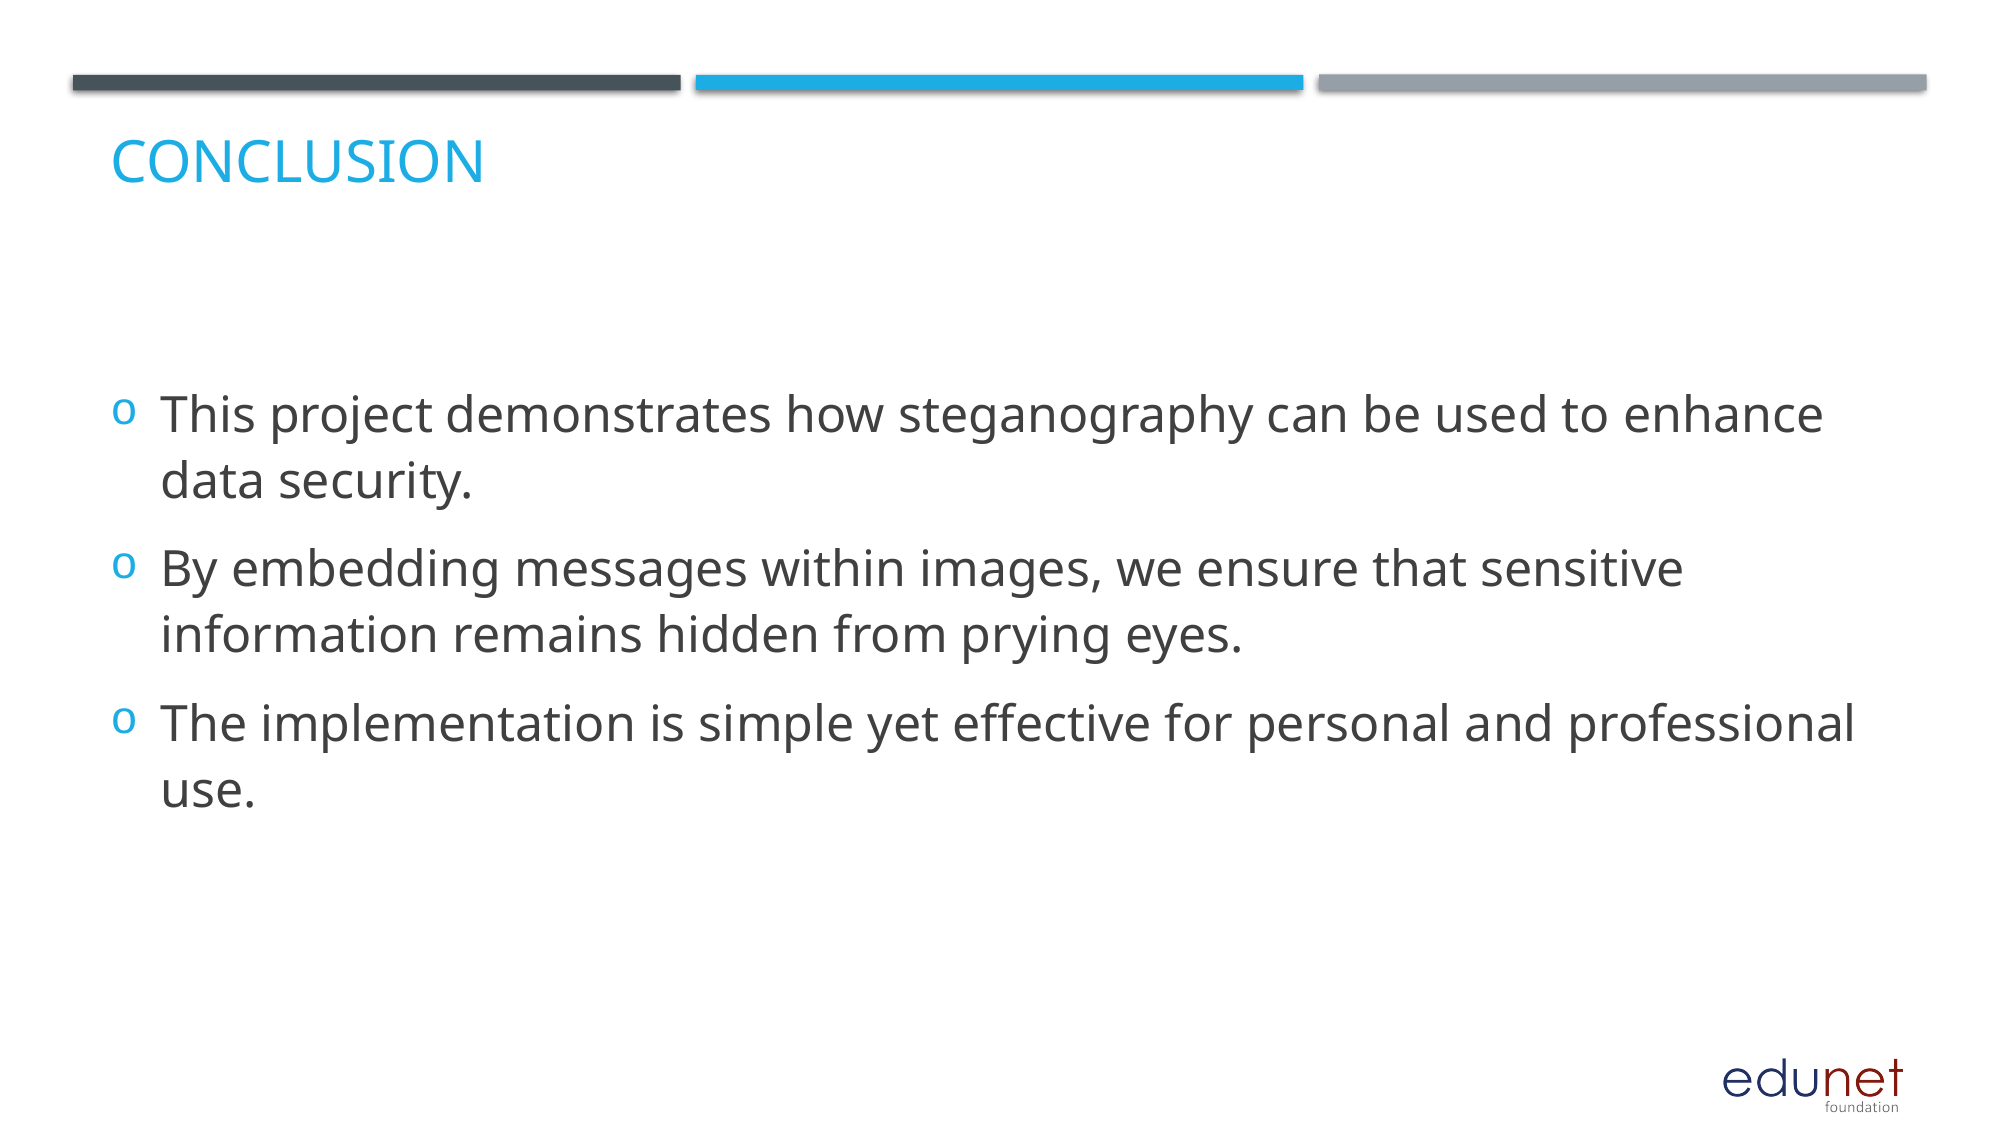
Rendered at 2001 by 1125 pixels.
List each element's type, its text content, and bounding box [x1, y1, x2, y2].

list This project demonstrates how steganography can be used to enhance data security. By embedding messages within images, we ensure that sensitive information remains hidden from prying eyes. The implementation is simple yet effective for personal and professional use. [95, 213, 1905, 981]
title Conclusion [95, 115, 1905, 203]
picture [1719, 1056, 1905, 1116]
